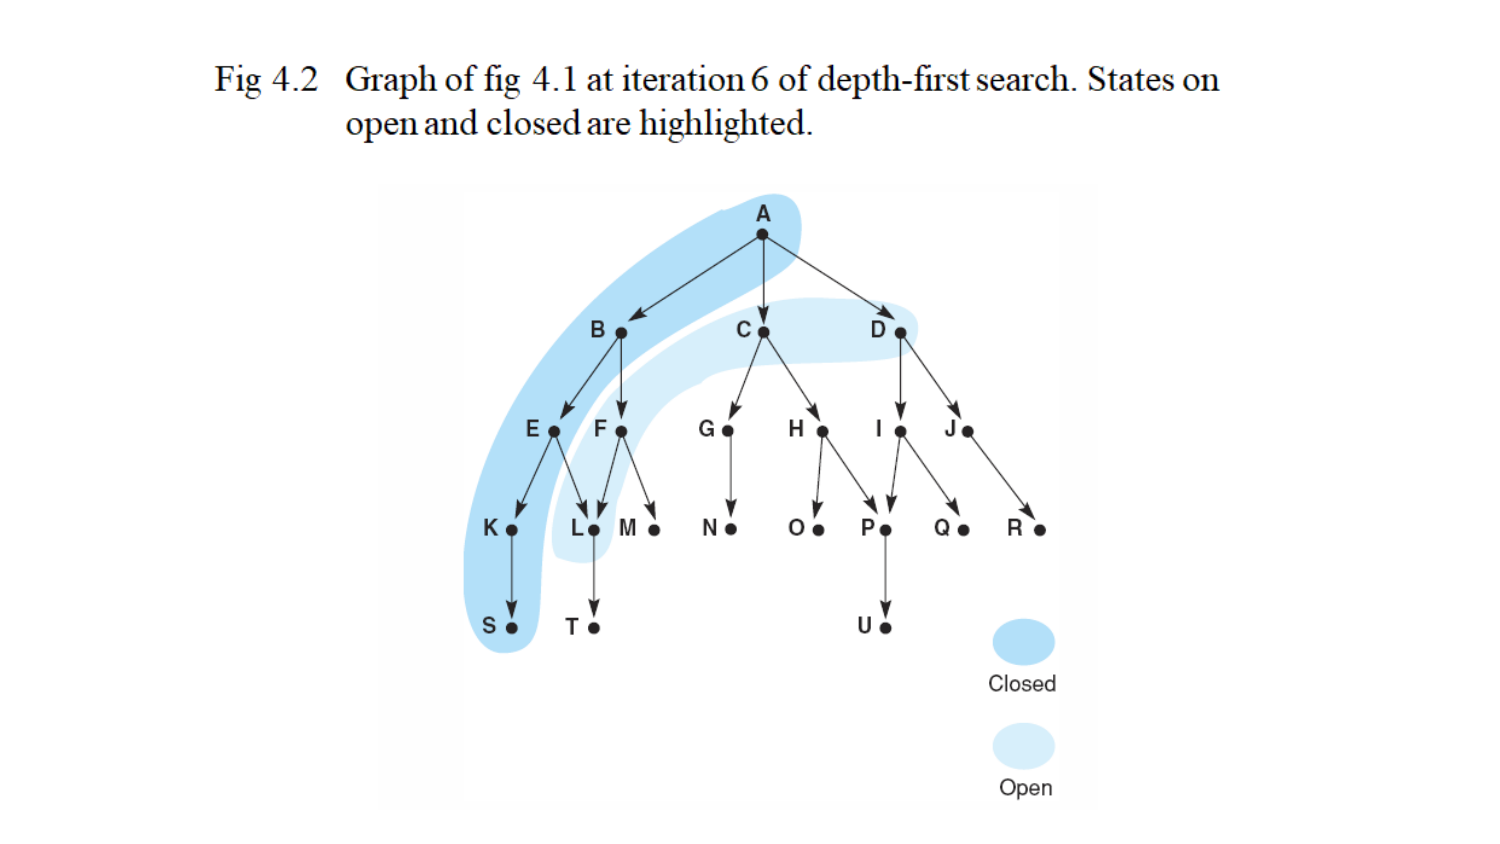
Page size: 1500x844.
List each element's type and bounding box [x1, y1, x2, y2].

picture [192, 43, 1308, 165]
picture [378, 184, 1098, 810]
